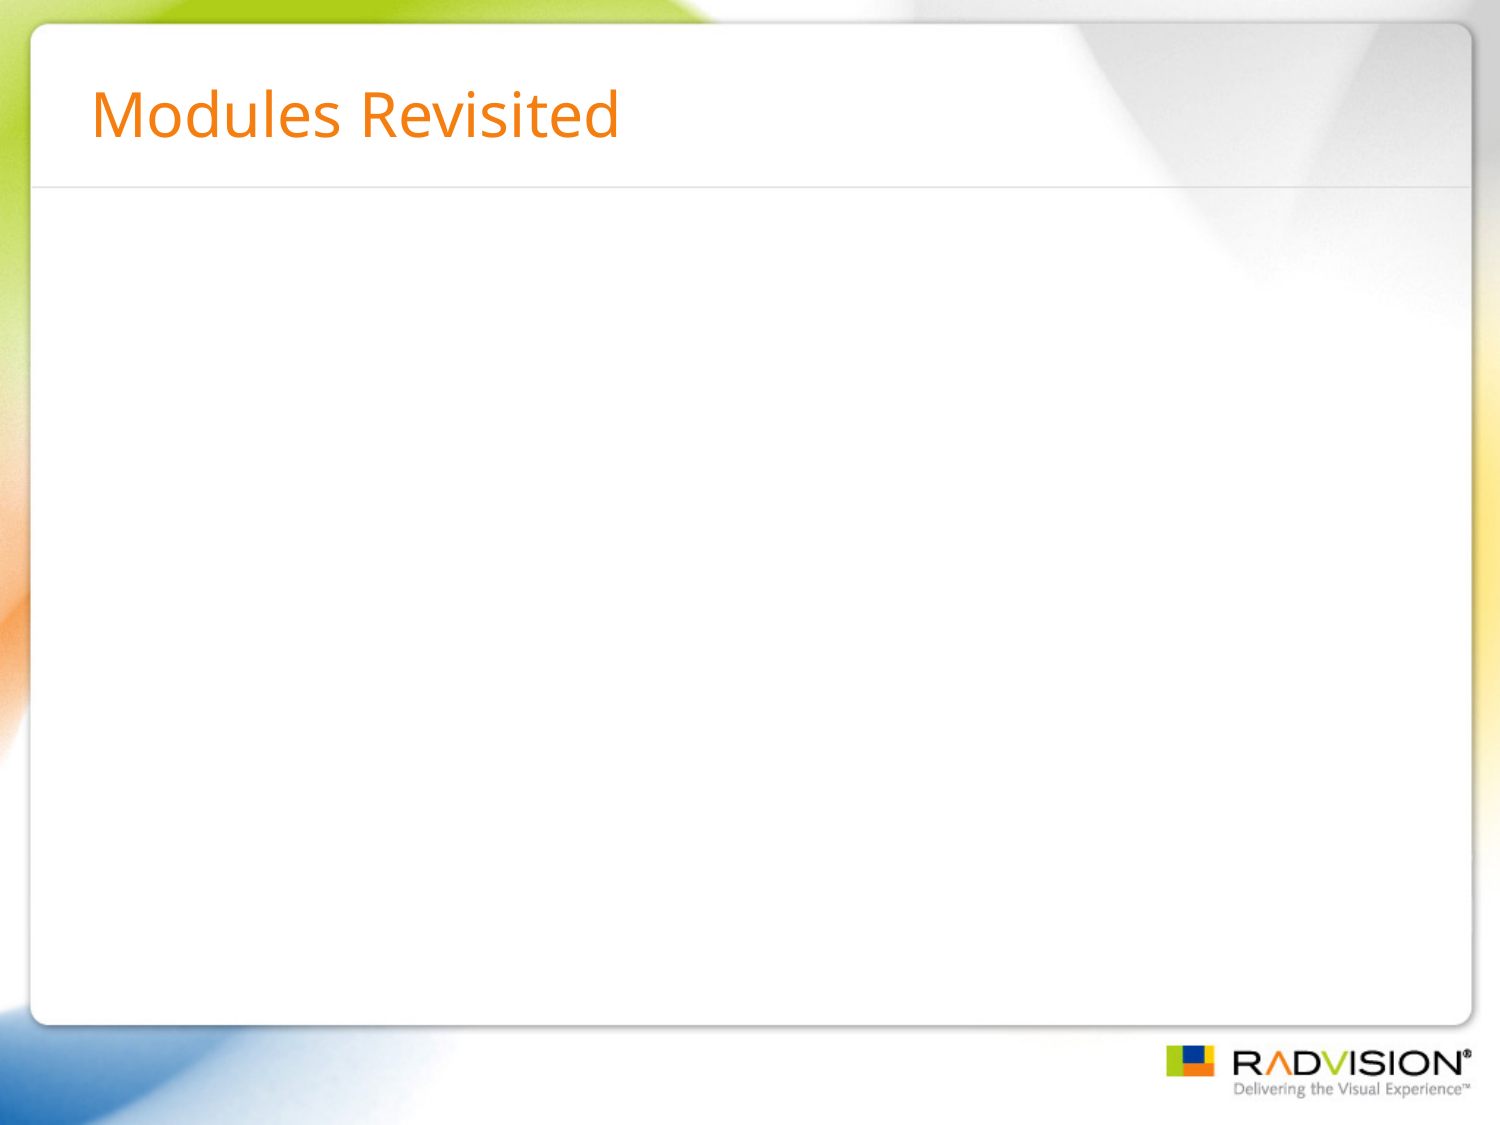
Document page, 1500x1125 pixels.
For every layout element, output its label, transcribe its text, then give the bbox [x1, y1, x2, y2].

picture [0, 0, 1500, 1125]
title Modules Revisited [75, 19, 1425, 207]
